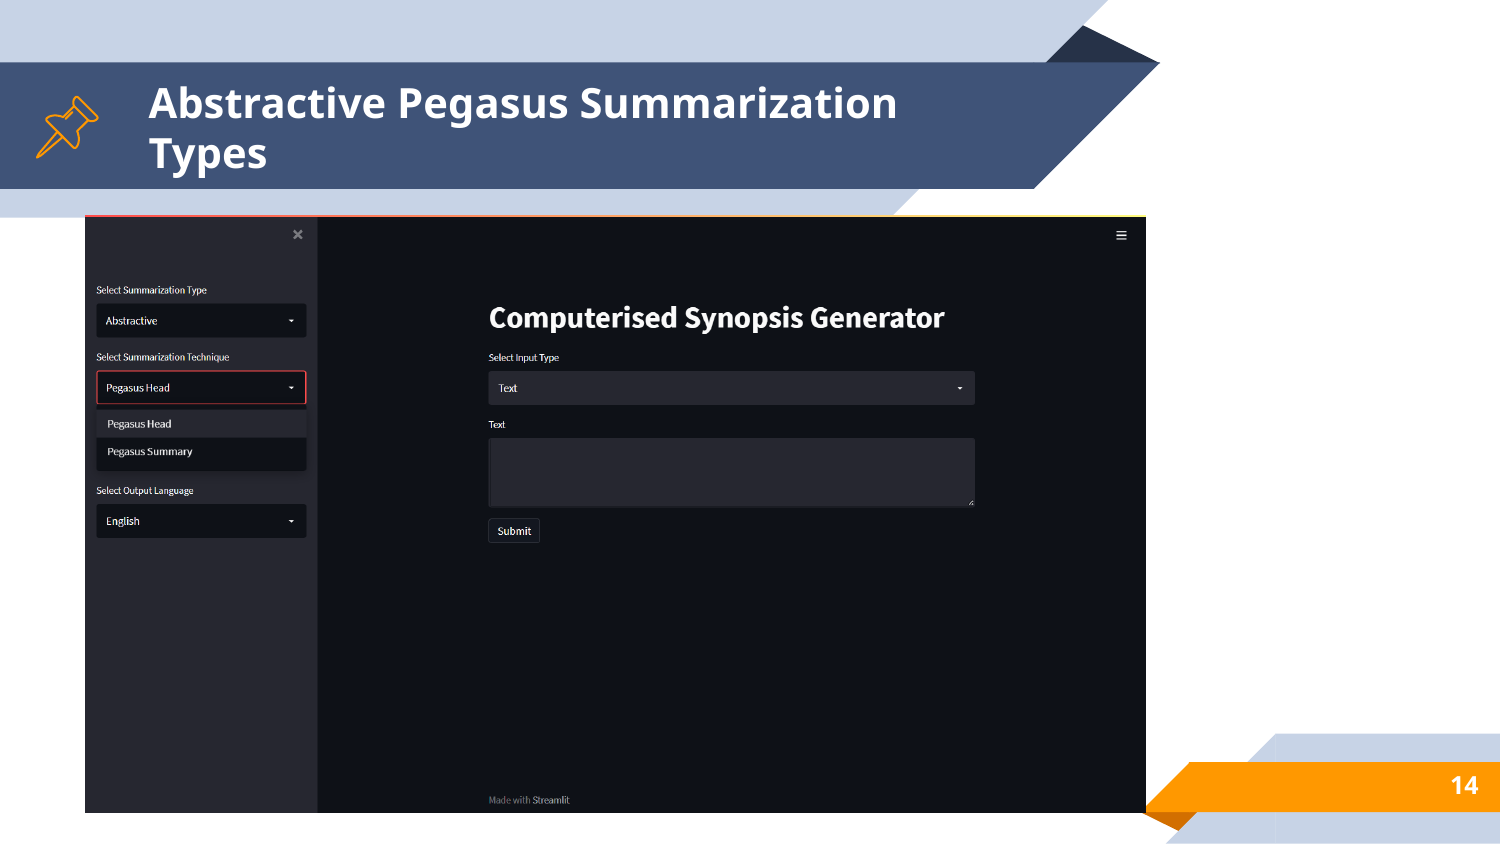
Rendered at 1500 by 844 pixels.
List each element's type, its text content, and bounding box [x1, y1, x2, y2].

title Abstractive Pegasus Summarization Types [133, 64, 1035, 190]
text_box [36, 96, 98, 158]
picture [85, 215, 1147, 813]
slide_number 14 [1249, 760, 1494, 813]
